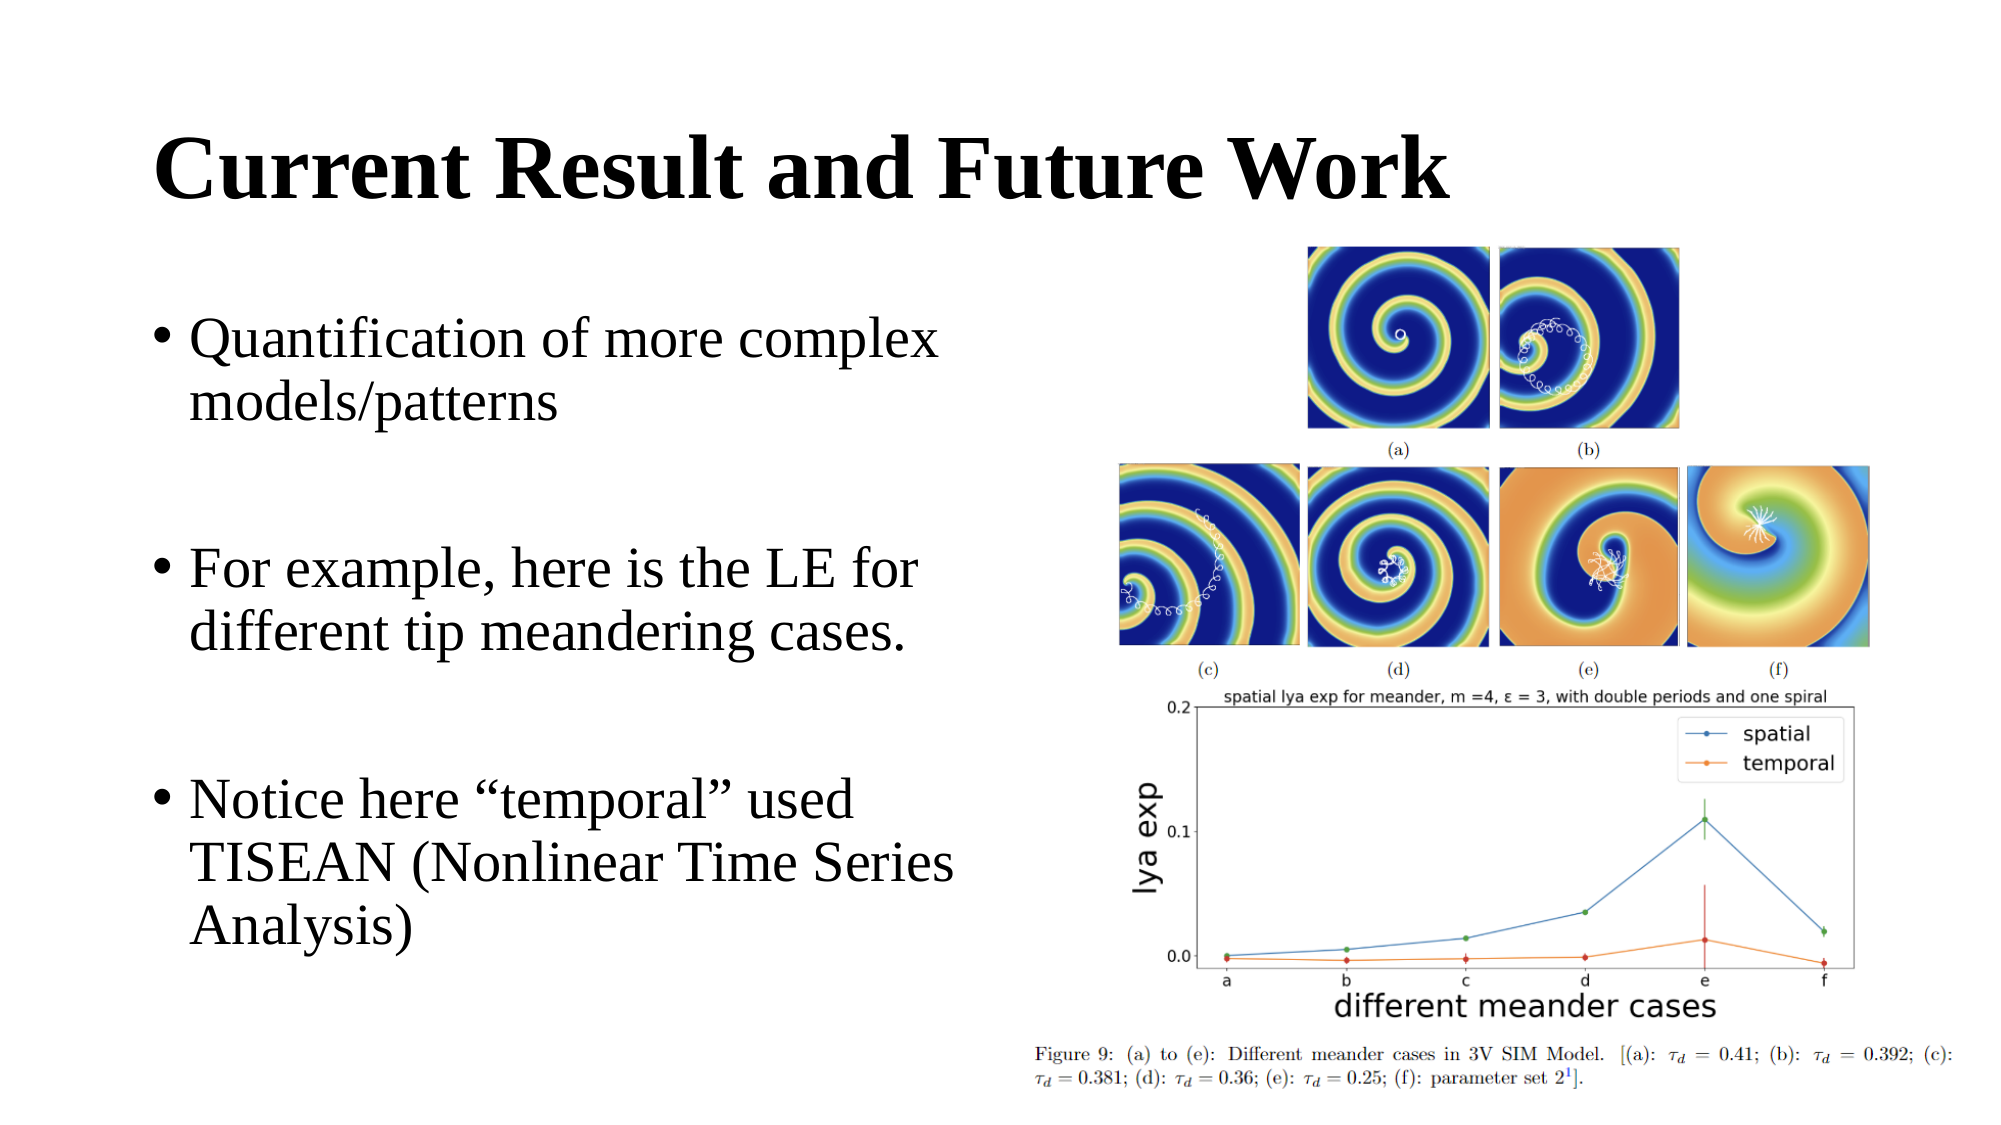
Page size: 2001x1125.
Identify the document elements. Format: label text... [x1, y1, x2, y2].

picture [980, 217, 1968, 1100]
title Current Result and Future Work [137, 59, 1863, 278]
list Quantification of more complex models/patterns For example, here is the LE for different tip meandering cases. Notice here “temporal” used TISEAN (Nonlinear Time Series Analysis) [137, 299, 980, 1014]
